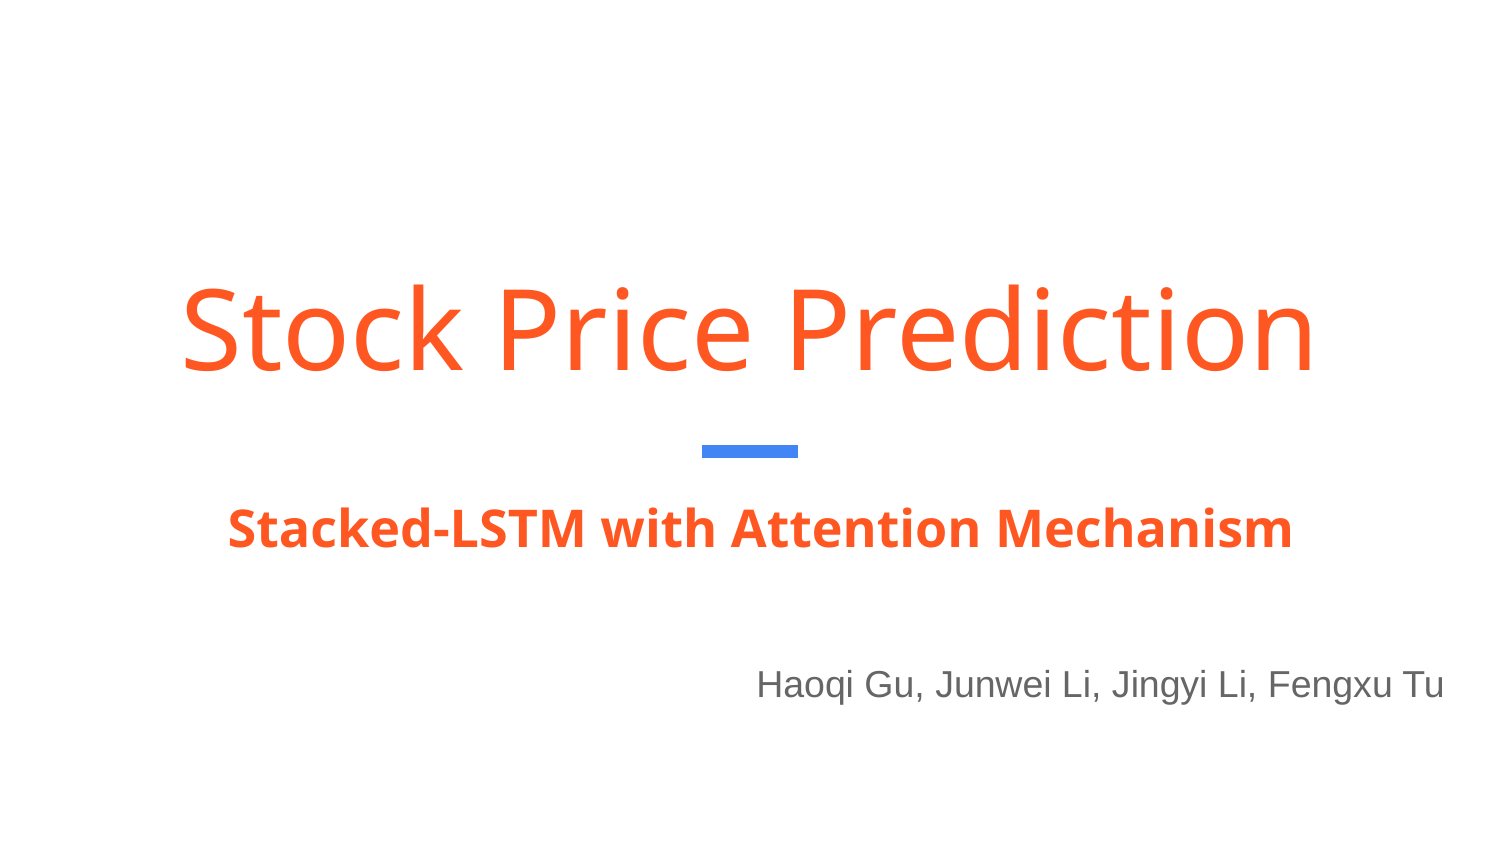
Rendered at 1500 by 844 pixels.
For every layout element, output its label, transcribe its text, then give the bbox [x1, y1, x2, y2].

subtitle Haoqi Gu, Junwei Li, Jingyi Li, Fengxu Tu [62, 644, 1460, 765]
subtitle Stacked-LSTM with Attention Mechanism [62, 480, 1460, 602]
title Stock Price Prediction [51, 86, 1449, 408]
